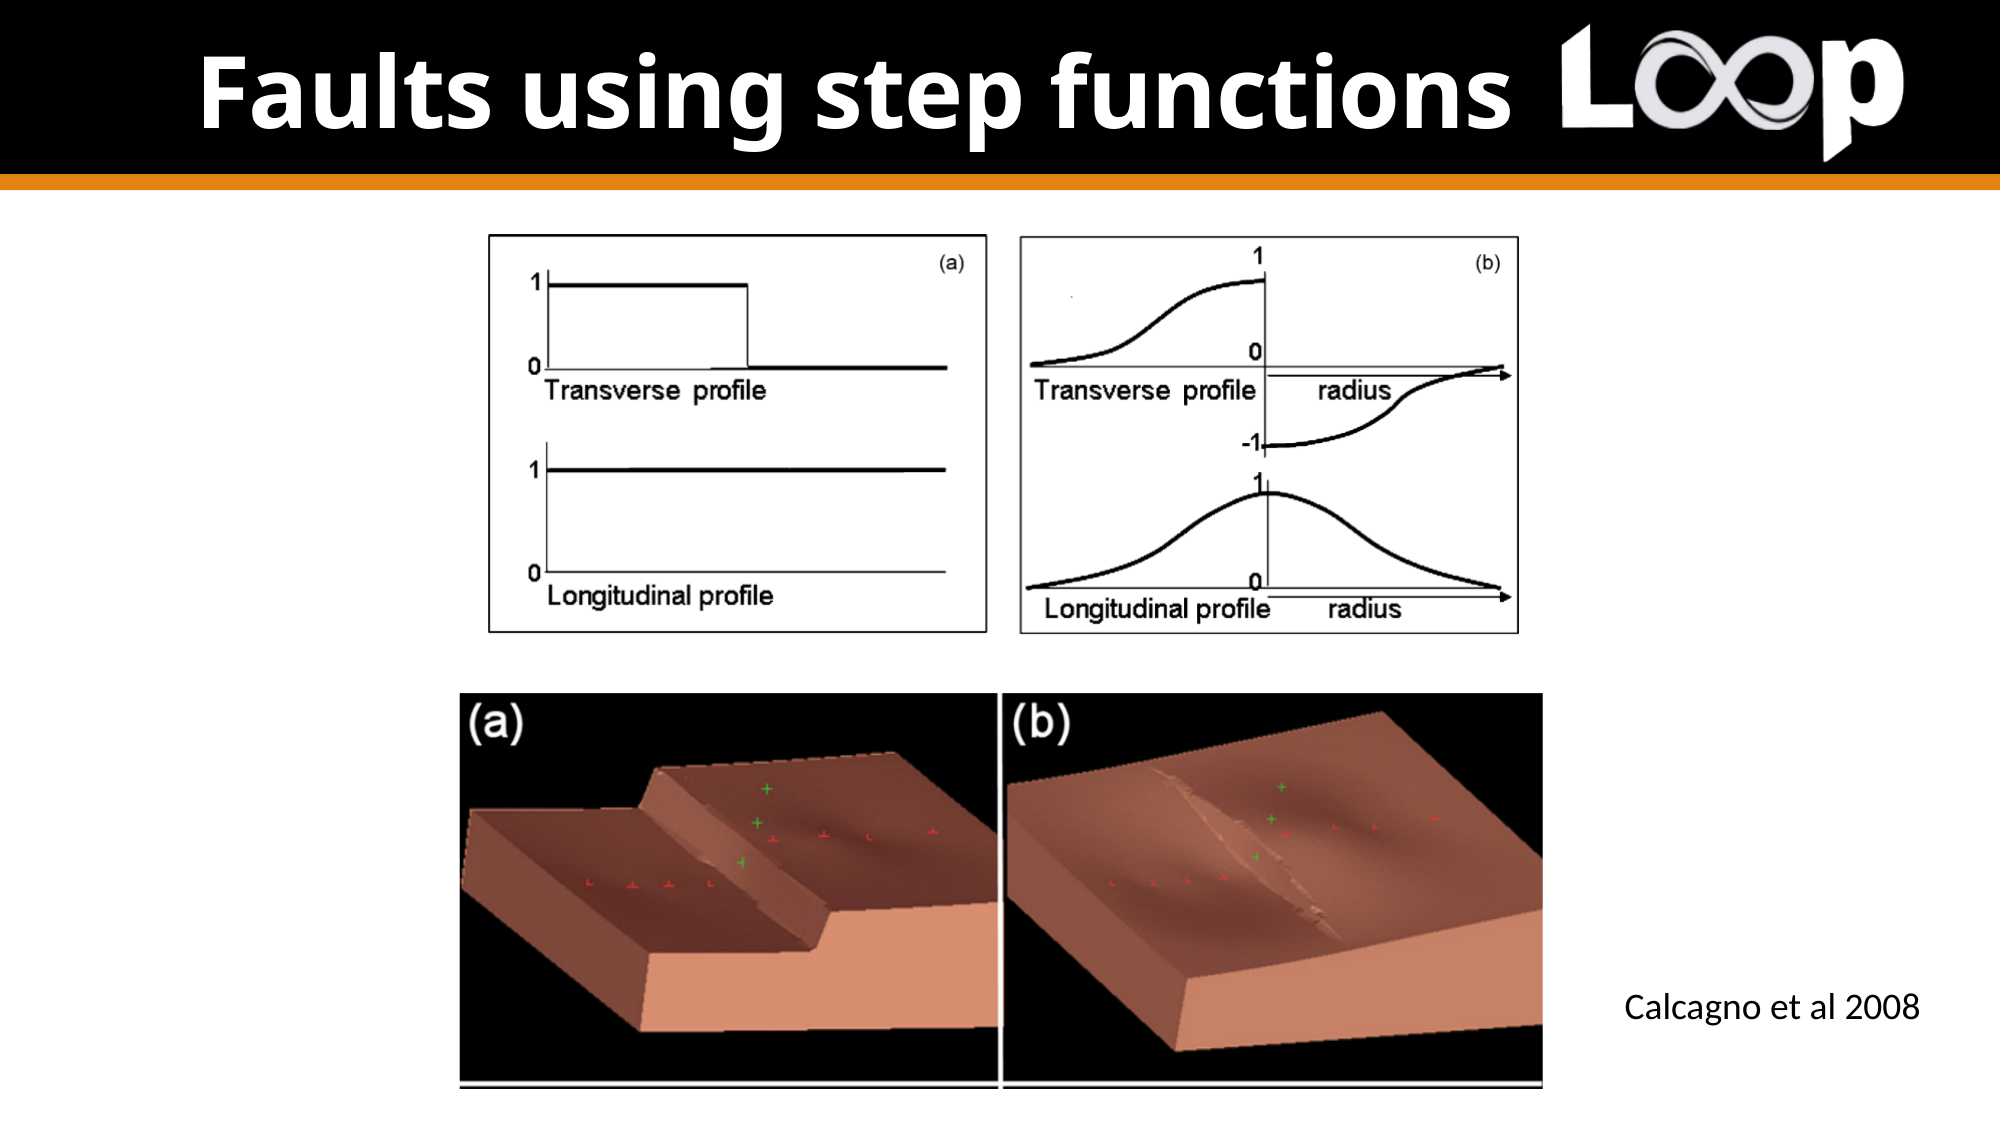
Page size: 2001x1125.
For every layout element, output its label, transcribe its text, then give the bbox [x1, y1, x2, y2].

picture [1528, 0, 1935, 197]
title Faults using step functions [180, 27, 1830, 157]
text_box Calcagno et al 2008 [1609, 974, 1936, 1035]
picture [473, 220, 1537, 645]
picture [431, 691, 1579, 1090]
